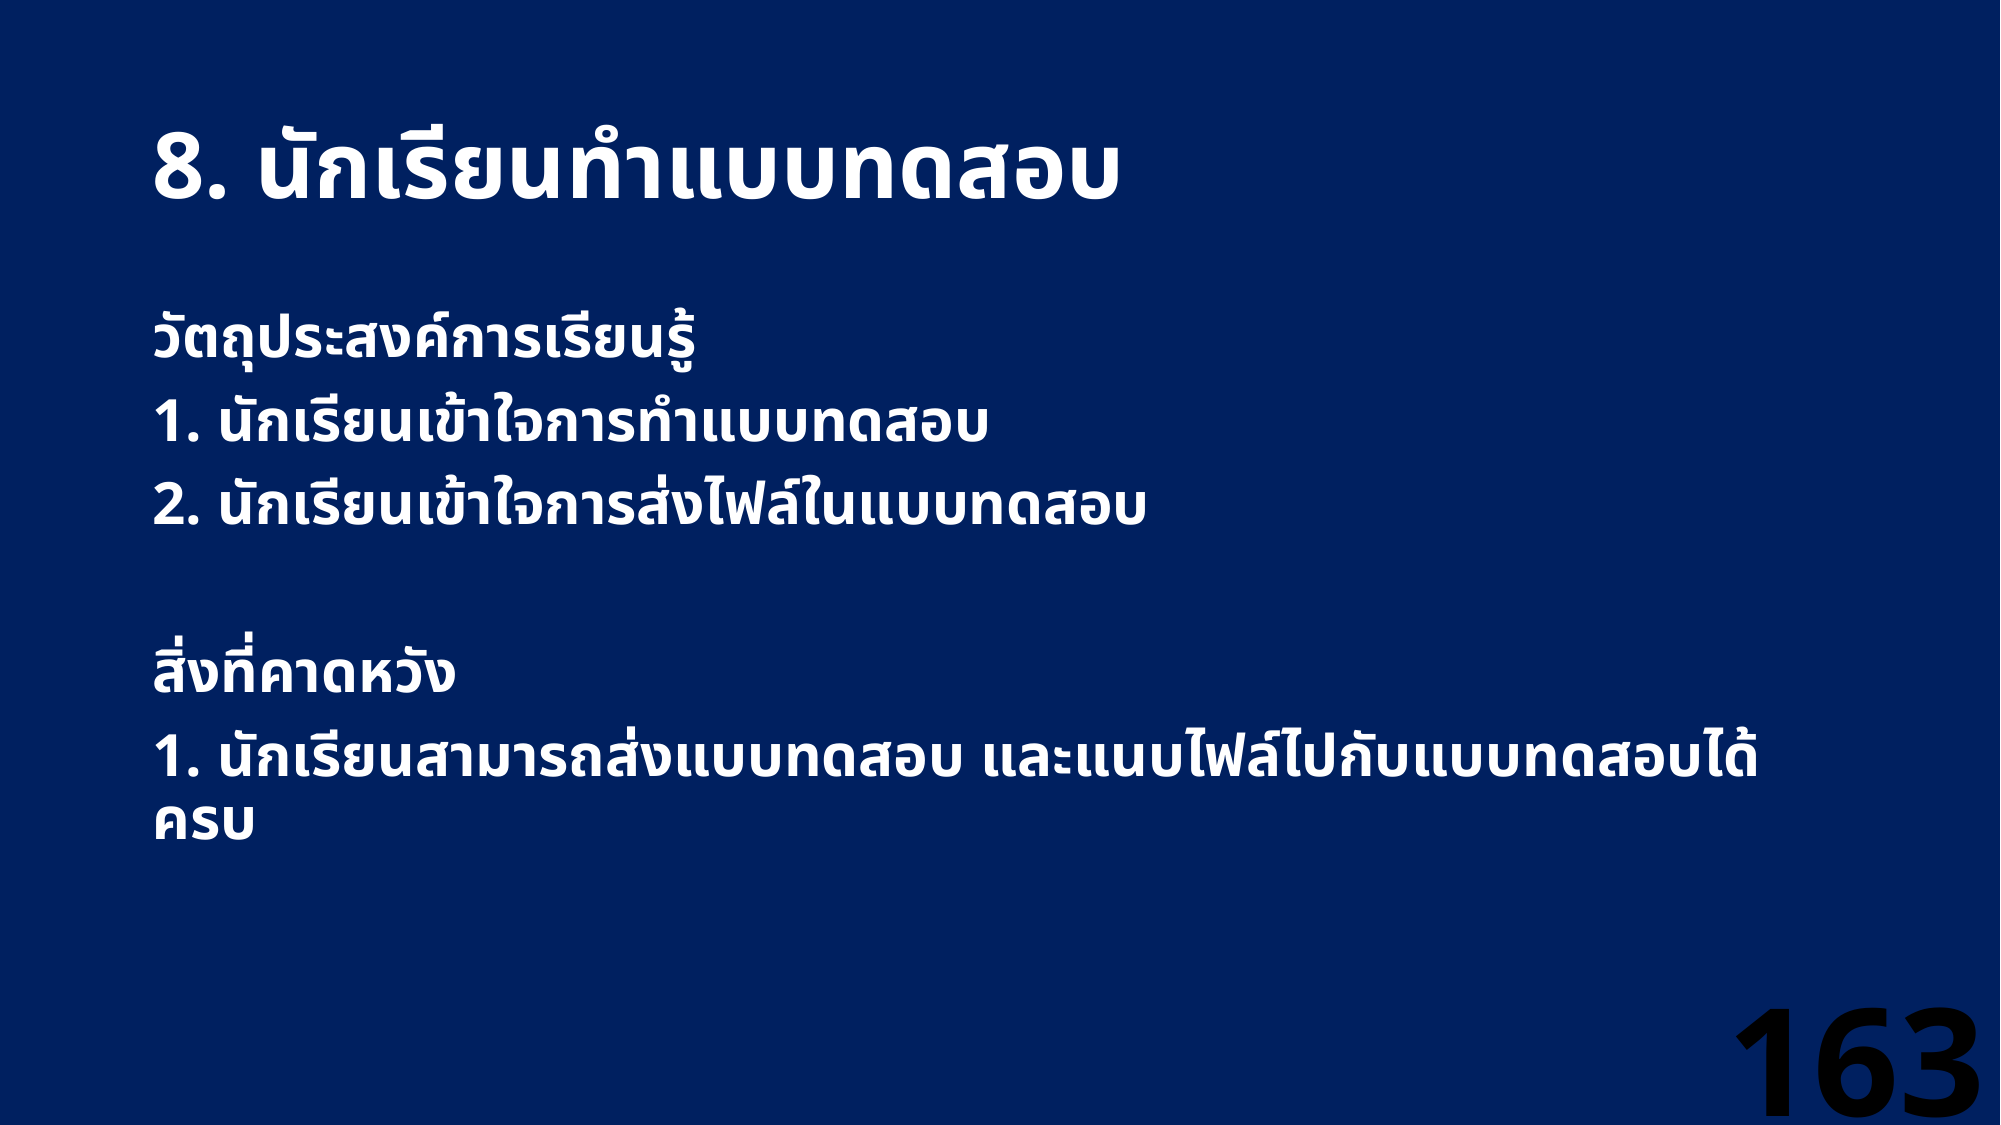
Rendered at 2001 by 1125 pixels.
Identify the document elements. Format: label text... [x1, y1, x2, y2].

title 8. นักเรียนทำแบบทดสอบ [137, 59, 1863, 278]
slide_number 163 [1550, 1013, 2000, 1125]
list วัตถุประสงค์การเรียนรู้ 1. นักเรียนเข้าใจการทำแบบทดสอบ 2. นักเรียนเข้าใจการส่งไฟล์ในแบบทดสอบ สิ่งที่คาดหวัง 1. นักเรียนสามารถส่งแบบทดสอบ และแนบไฟล์ไปกับแบบทดสอบได้ครบ [137, 299, 1863, 1014]
